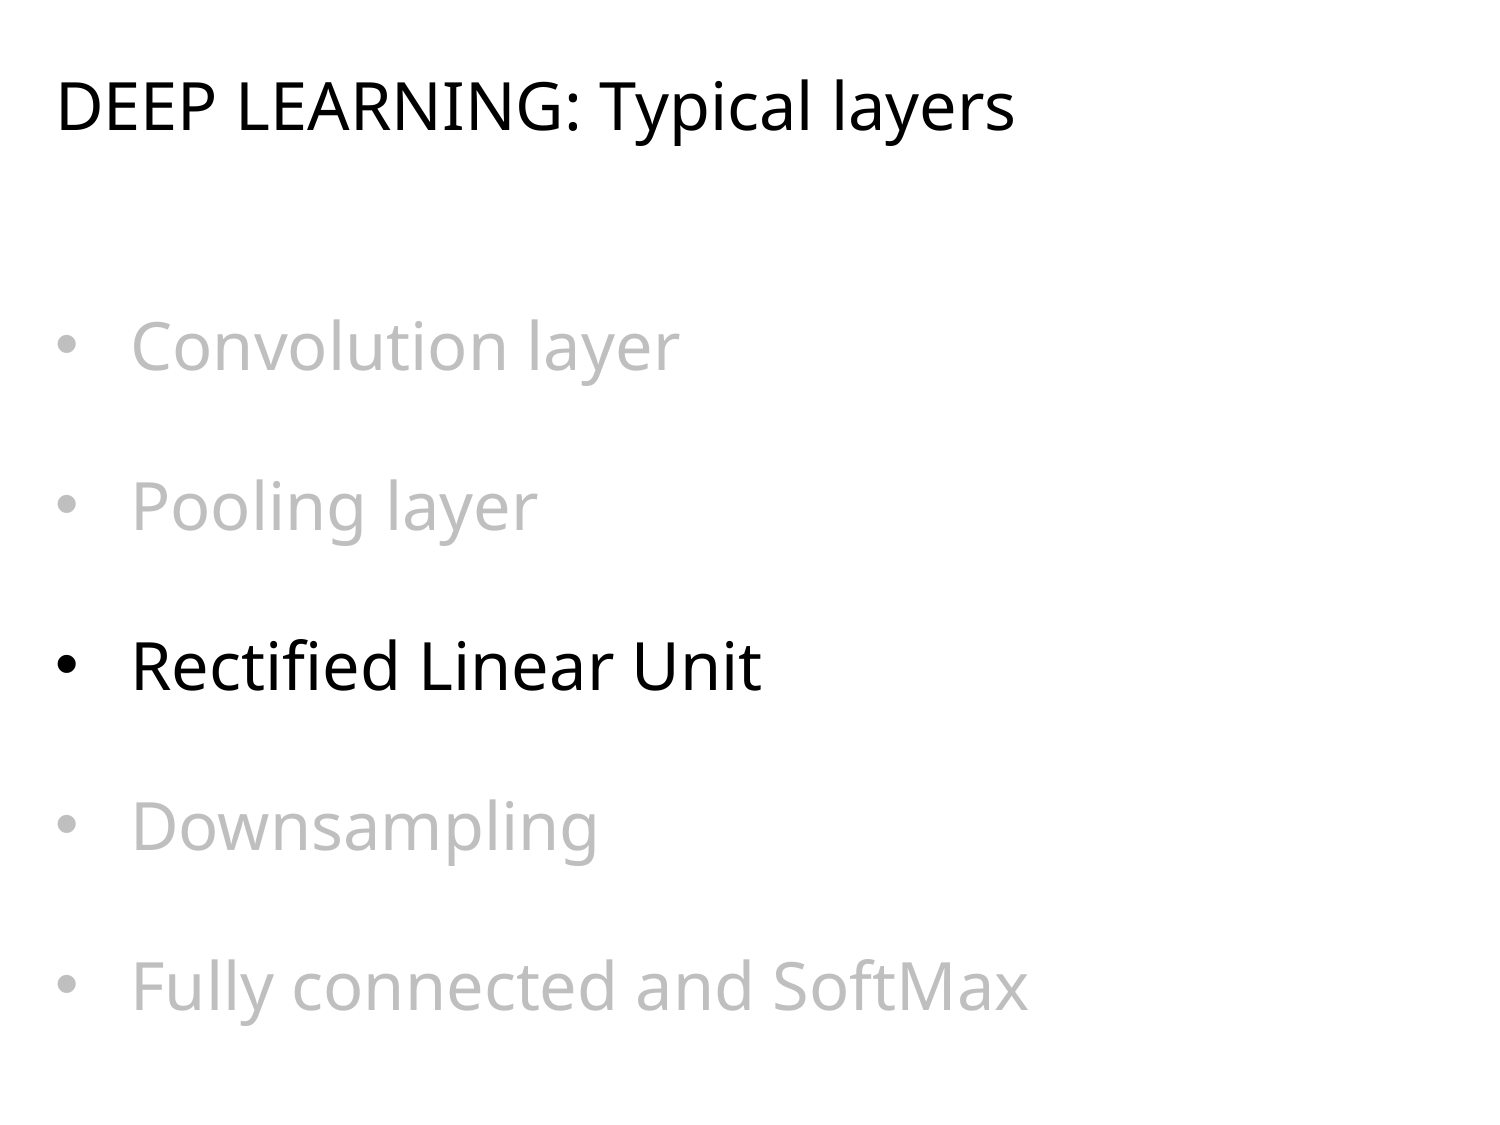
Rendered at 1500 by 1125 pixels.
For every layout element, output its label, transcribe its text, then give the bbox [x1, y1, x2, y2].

text_box DEEP LEARNING: Typical layers Convolution layer Pooling layer Rectified Linear Unit Downsampling Fully connected and SoftMax [40, 56, 1046, 1031]
